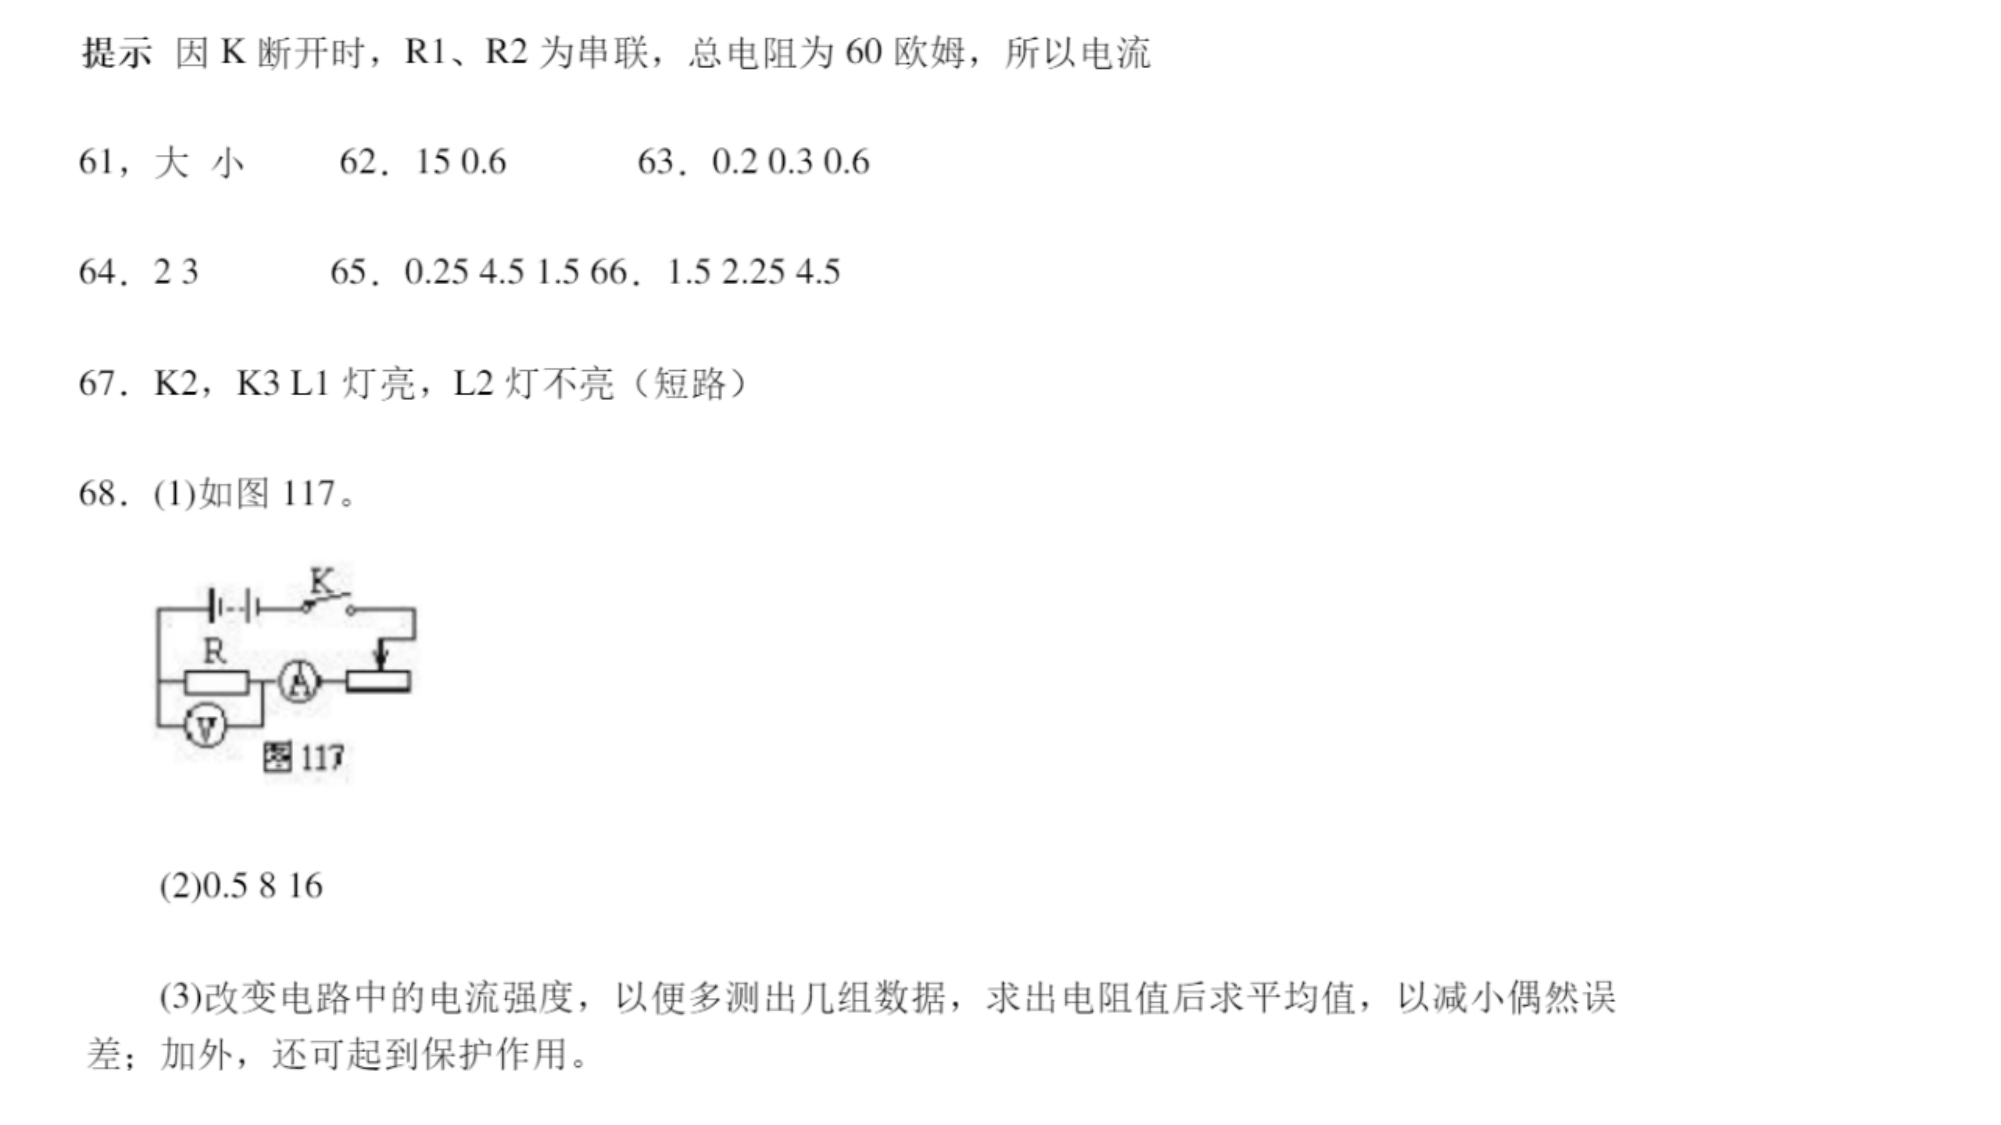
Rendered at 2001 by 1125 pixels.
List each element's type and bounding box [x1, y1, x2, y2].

picture [0, 0, 1658, 1088]
